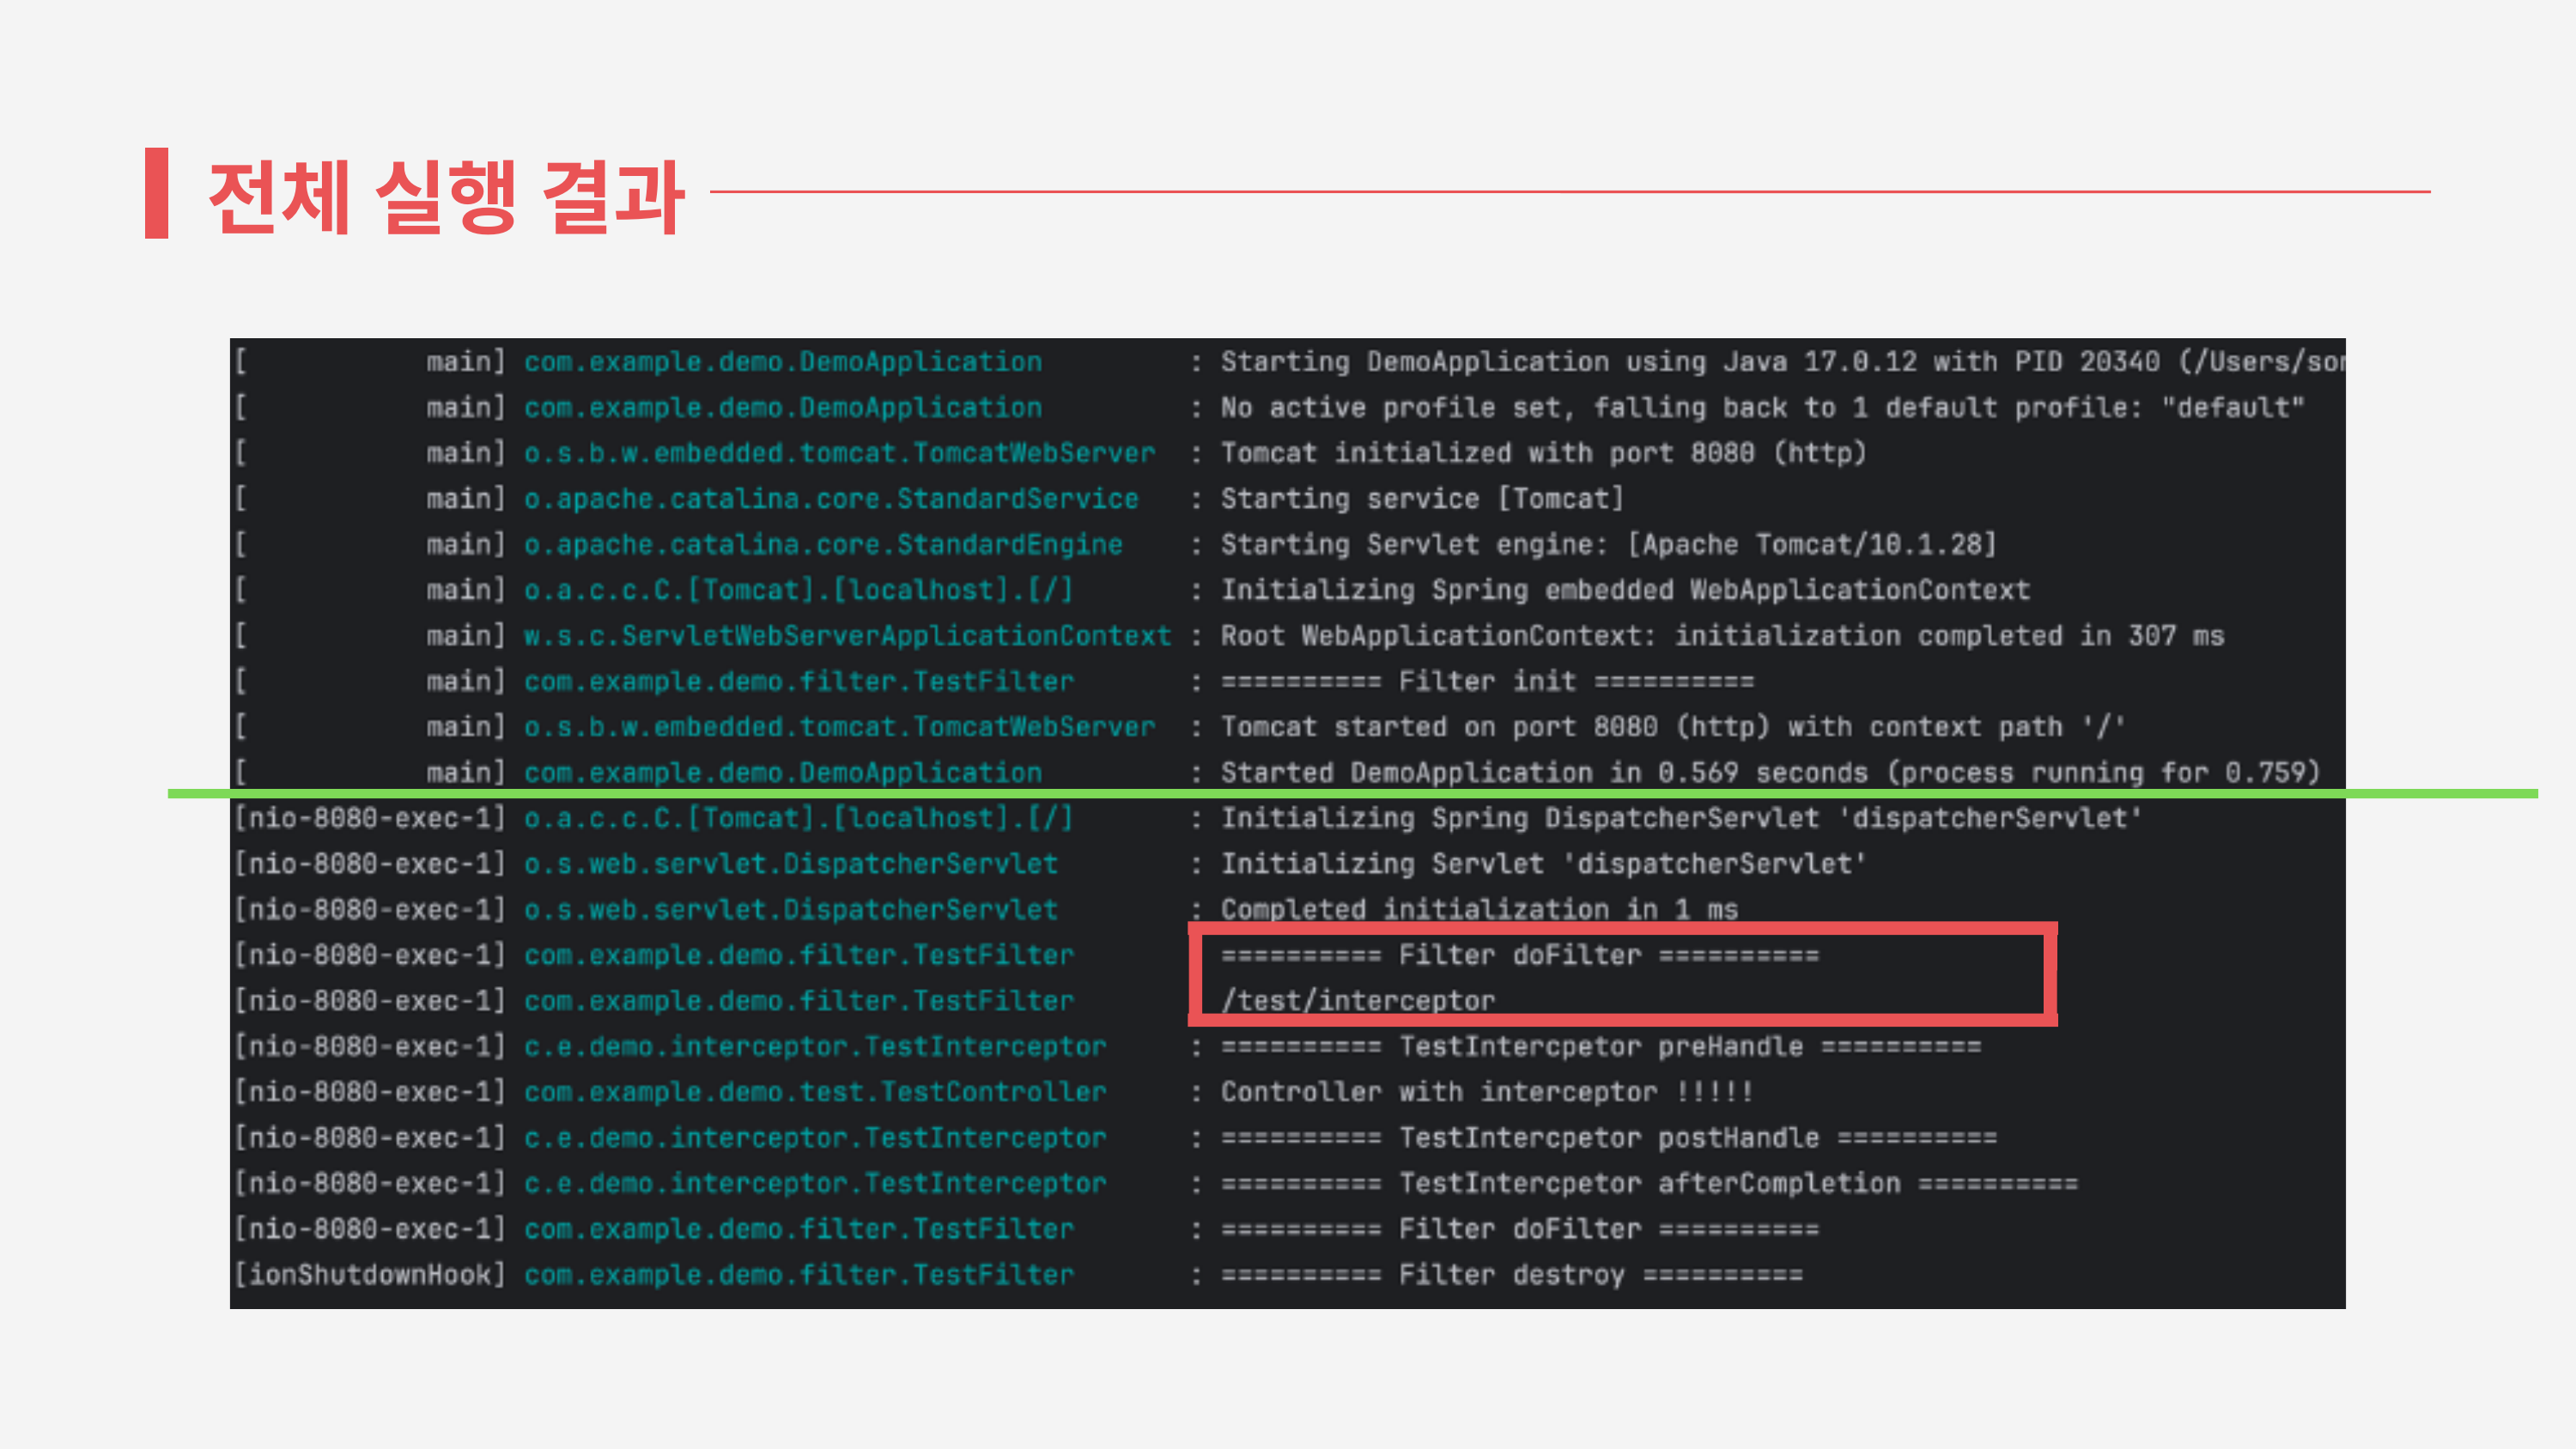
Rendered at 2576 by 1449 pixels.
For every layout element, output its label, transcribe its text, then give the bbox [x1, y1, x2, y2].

text_box 전체 실행 결과 [206, 139, 885, 245]
text_box [229, 338, 2347, 793]
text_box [144, 147, 168, 239]
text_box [1188, 923, 2058, 1026]
text_box [229, 794, 2347, 1309]
